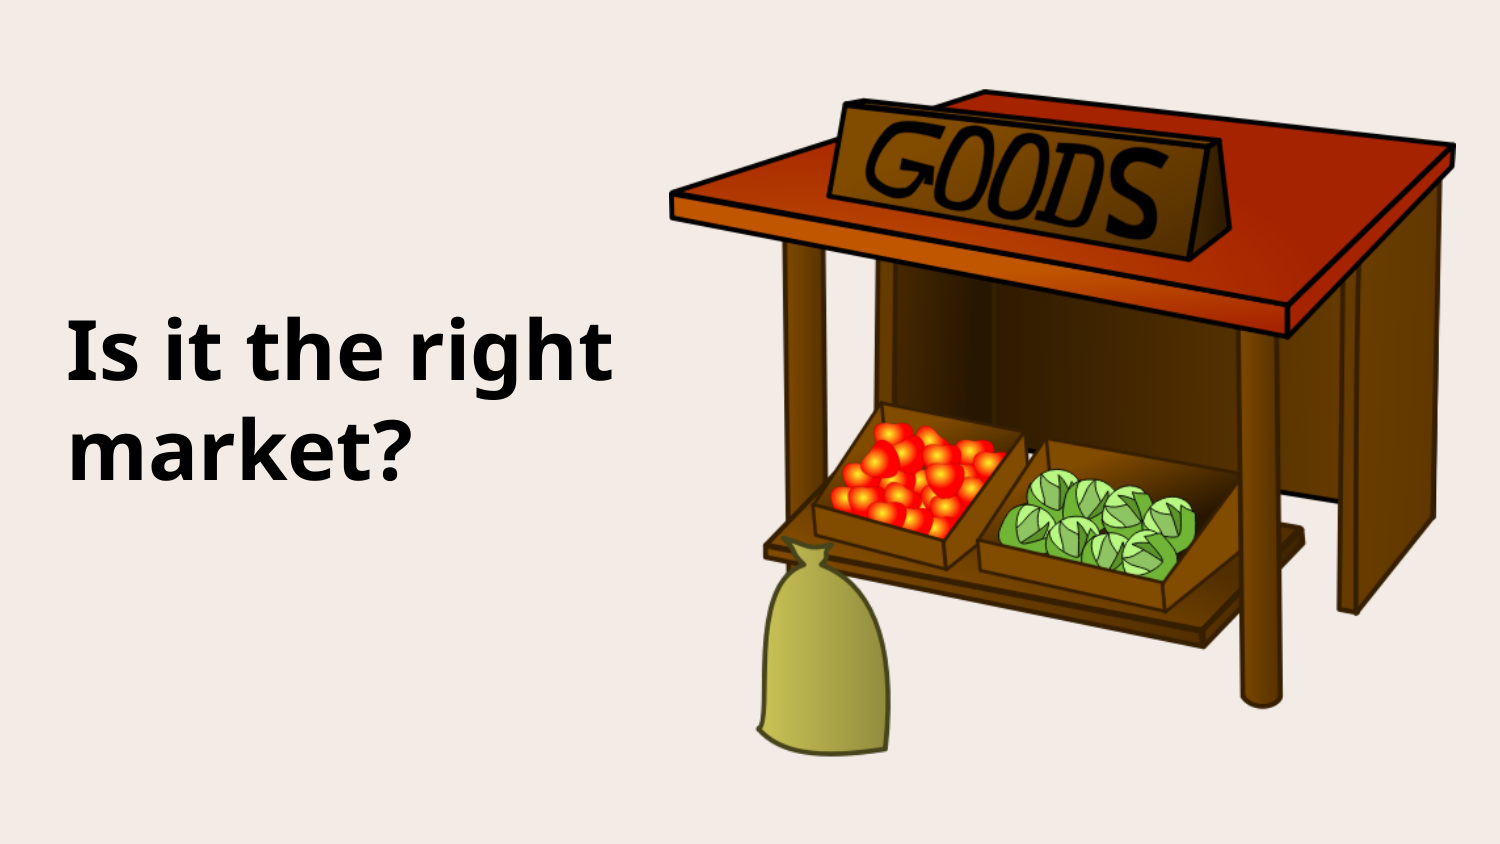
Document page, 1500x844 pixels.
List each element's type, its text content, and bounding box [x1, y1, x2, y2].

picture [669, 29, 1457, 817]
text_box Is it the right market? [51, 281, 643, 511]
